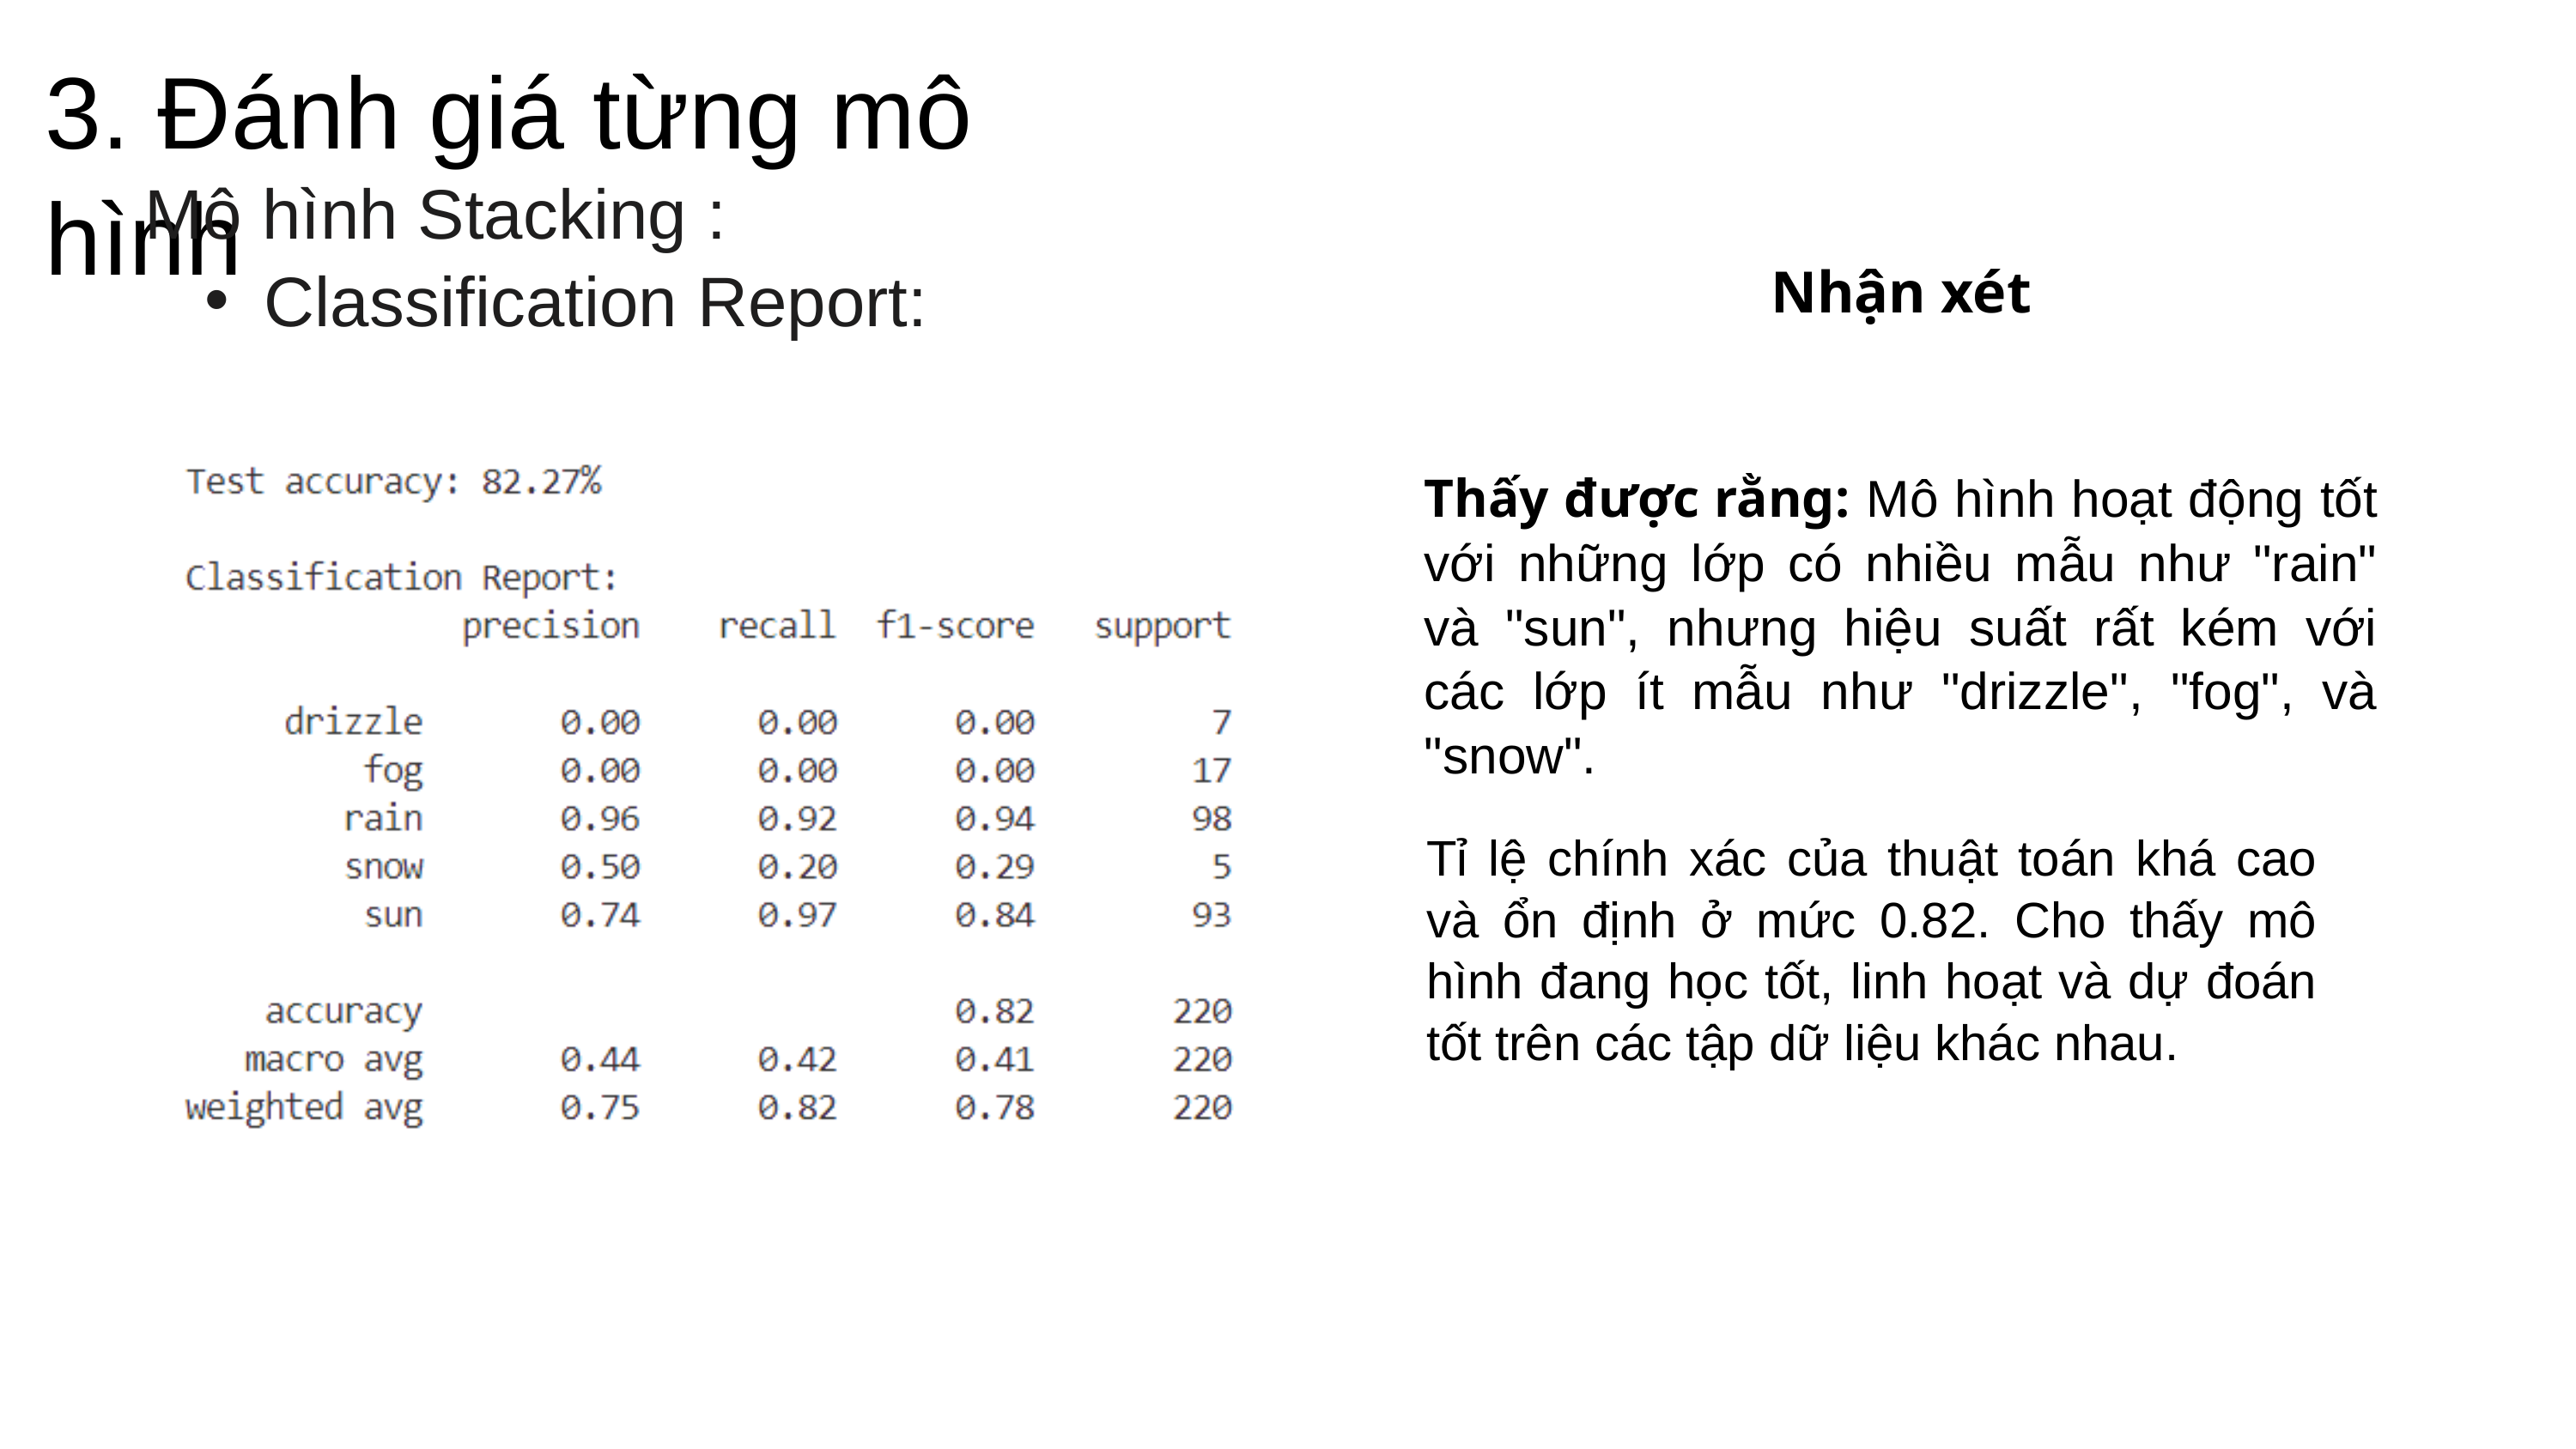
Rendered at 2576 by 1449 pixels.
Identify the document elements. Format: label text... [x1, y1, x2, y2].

text_box Nhận xét [1752, 253, 2050, 324]
picture [144, 463, 1337, 1185]
text_box Tỉ lệ chính xác của thuật toán khá cao và ổn định ở mức 0.82. Cho thấy mô hình đang học tốt, linh hoạt và dự đoán tốt trên các tập dữ liệu khác nhau. [1384, 824, 2318, 1132]
text_box 3. Đánh giá từng mô hình [45, 44, 1200, 296]
text_box Thấy được rằng: Mô hình hoạt động tốt với những lớp có nhiều mẫu như "rain" và "sun", nhưng hiệu suất rất kém với các lớp ít mẫu như "drizzle", "fog", và "snow". [1424, 464, 2379, 848]
text_box Mô hình Stacking : Classification Report: [144, 165, 1795, 342]
